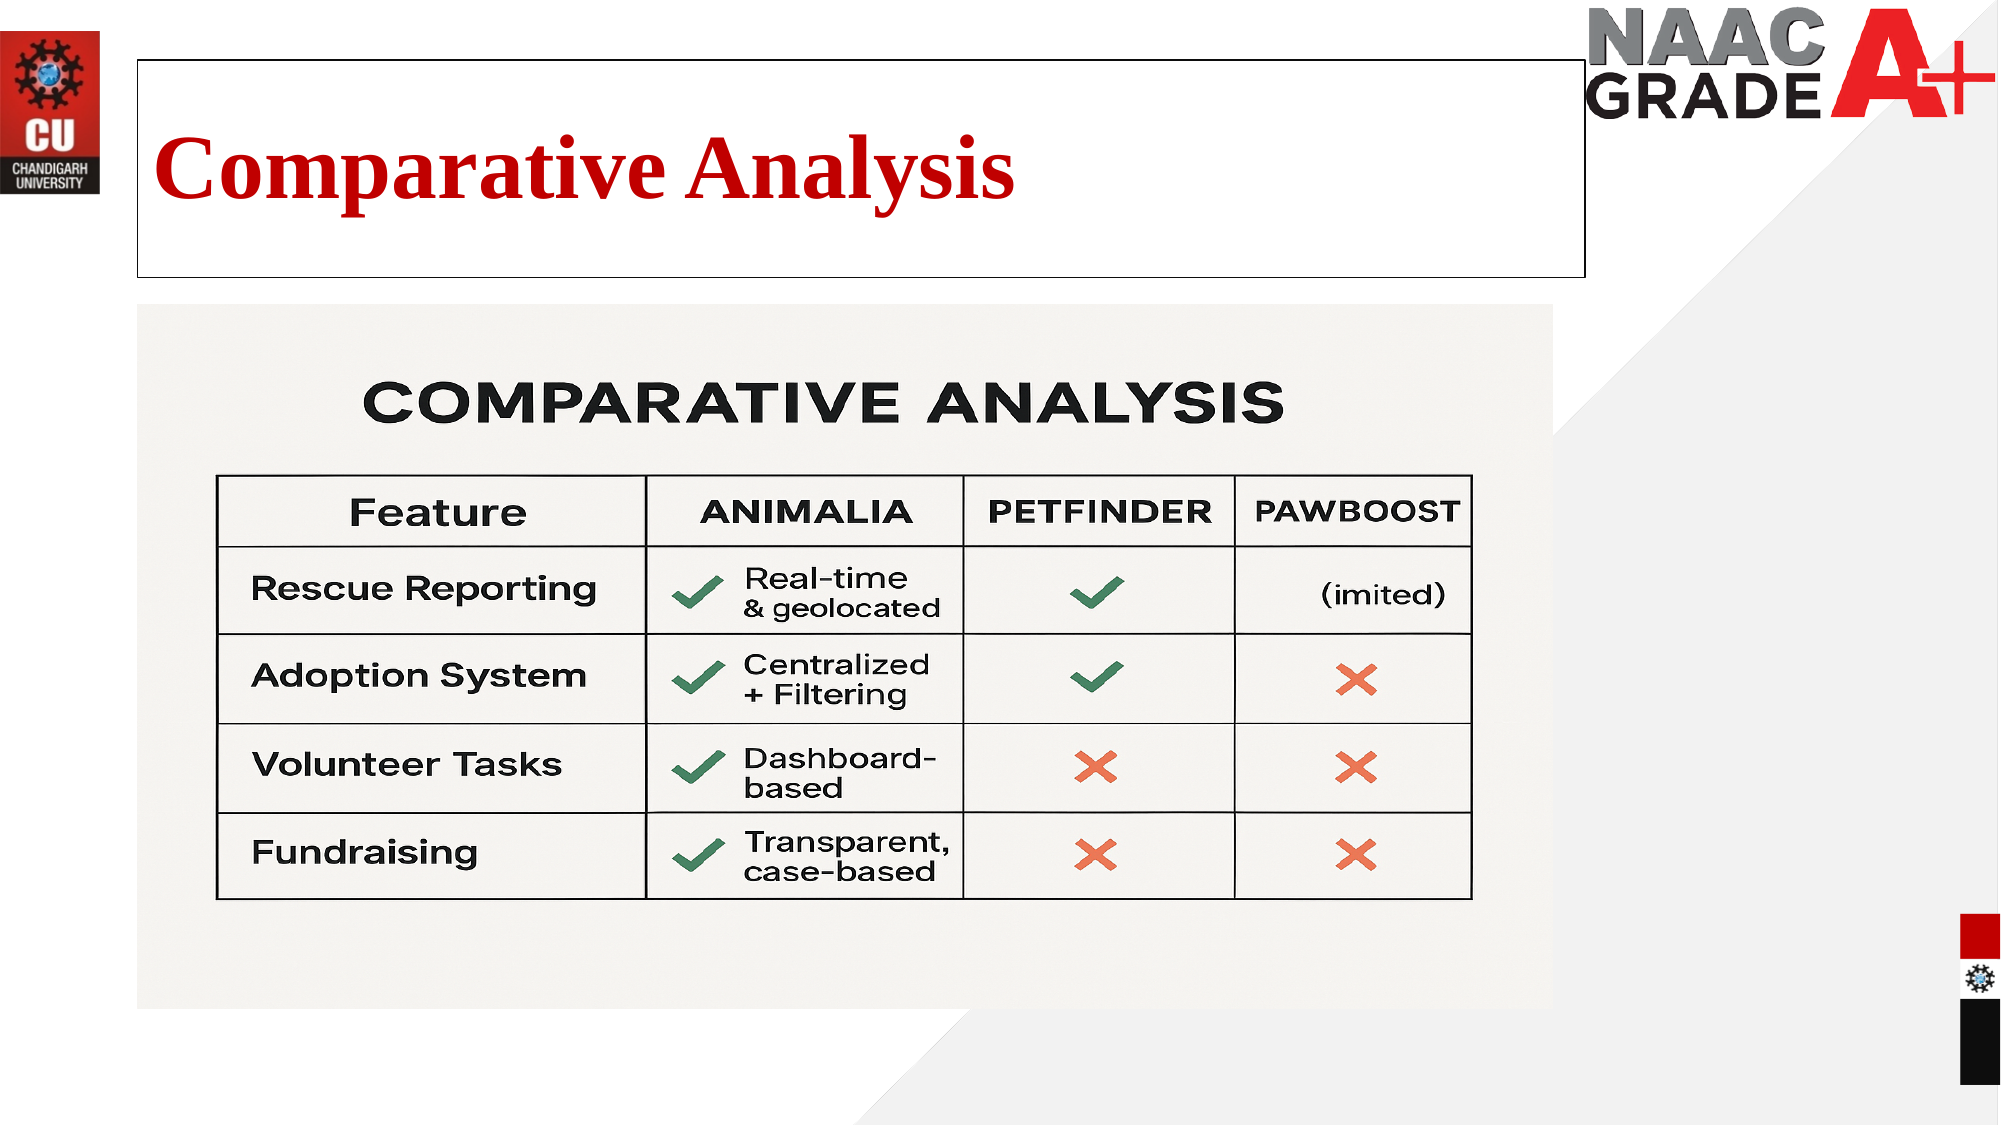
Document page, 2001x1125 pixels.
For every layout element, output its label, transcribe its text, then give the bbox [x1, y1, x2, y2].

picture [0, 0, 2001, 1125]
title Comparative Analysis [137, 59, 1586, 278]
